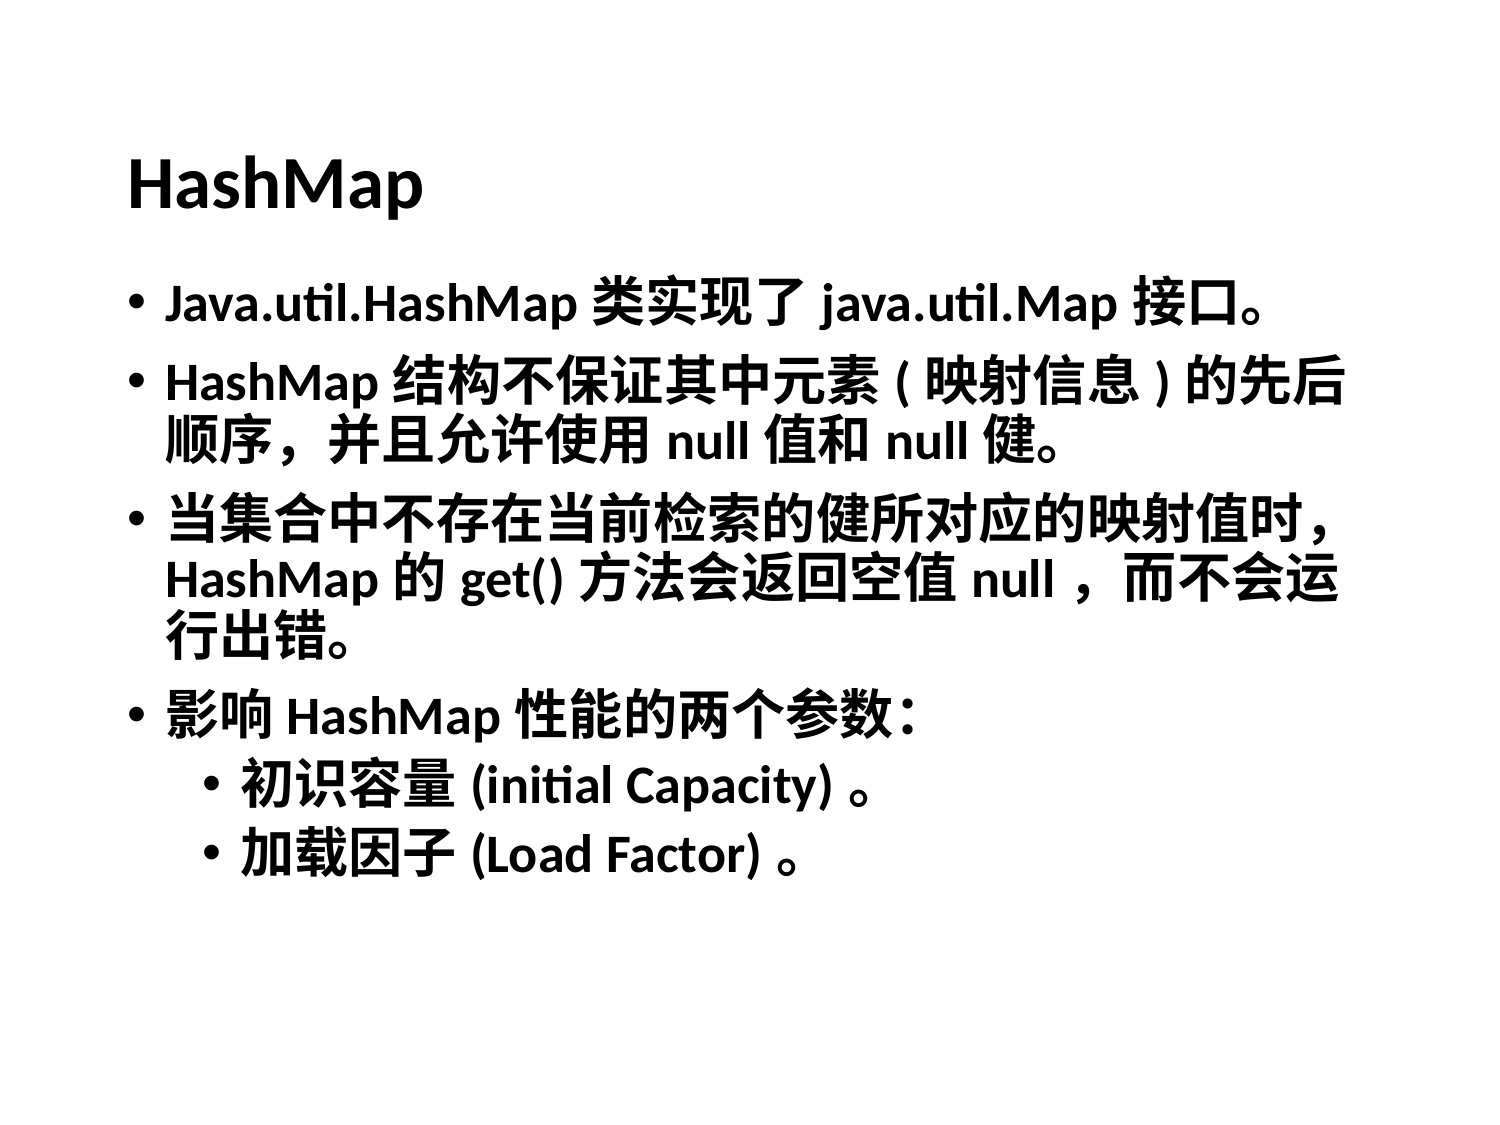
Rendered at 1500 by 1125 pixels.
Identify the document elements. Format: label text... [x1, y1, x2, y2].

list Java.util.HashMap类实现了java.util.Map接口。 HashMap结构不保证其中元素(映射信息)的先后顺序，并且允许使用null值和null健。 当集合中不存在当前检索的健所对应的映射值时，HashMap的get()方法会返回空值null，而不会运行出错。 影响HashMap性能的两个参数： 初识容量(initial Capacity)。 加载因子(Load Factor)。 [112, 267, 1388, 1000]
title HashMap [112, 126, 1388, 244]
